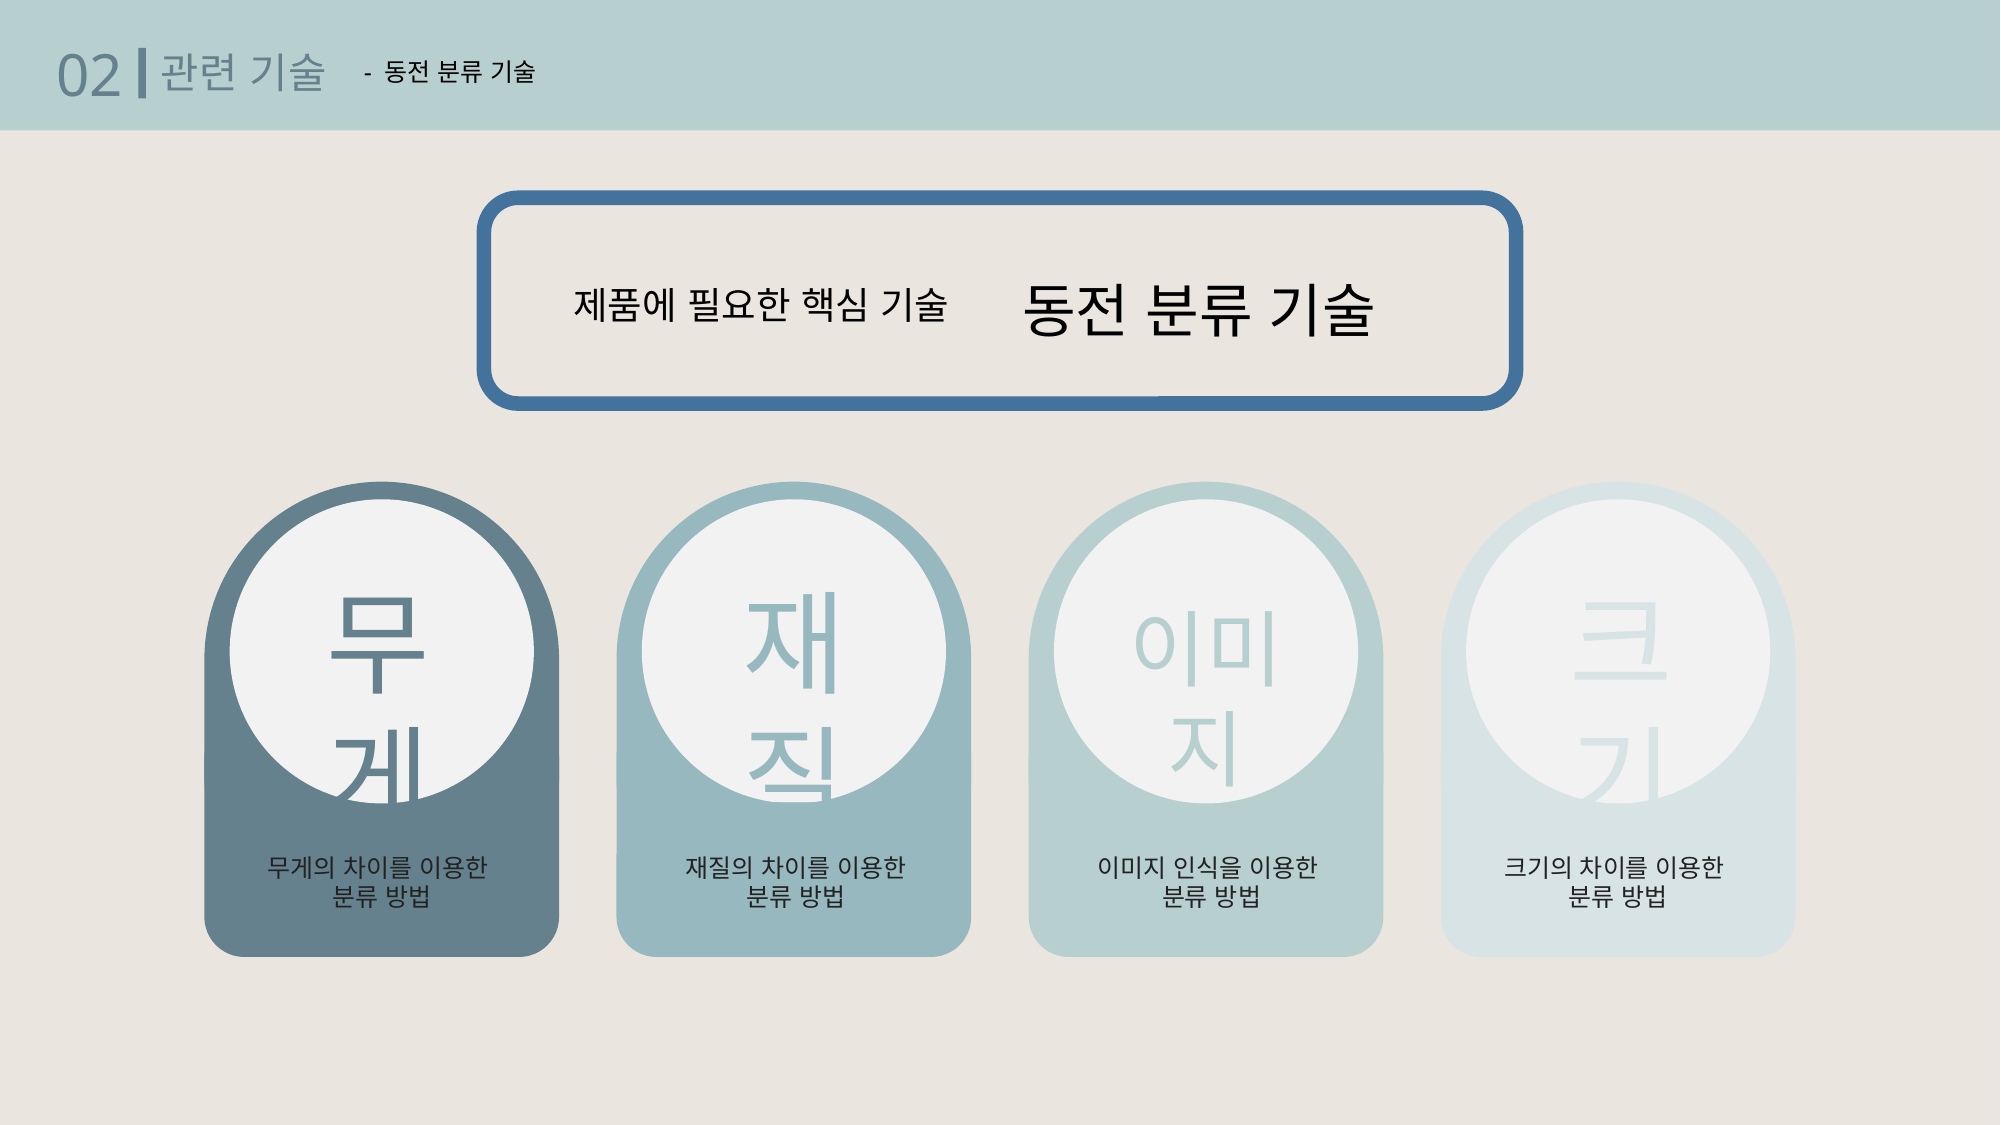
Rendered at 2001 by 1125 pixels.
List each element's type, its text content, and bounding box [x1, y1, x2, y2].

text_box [204, 481, 1796, 957]
text_box 02 [41, 30, 153, 115]
text_box [0, 0, 2000, 131]
text_box 관련 기술 [145, 39, 588, 105]
text_box - 동전 분류 기술 [349, 49, 642, 95]
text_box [483, 197, 1517, 404]
text_box [137, 47, 147, 99]
